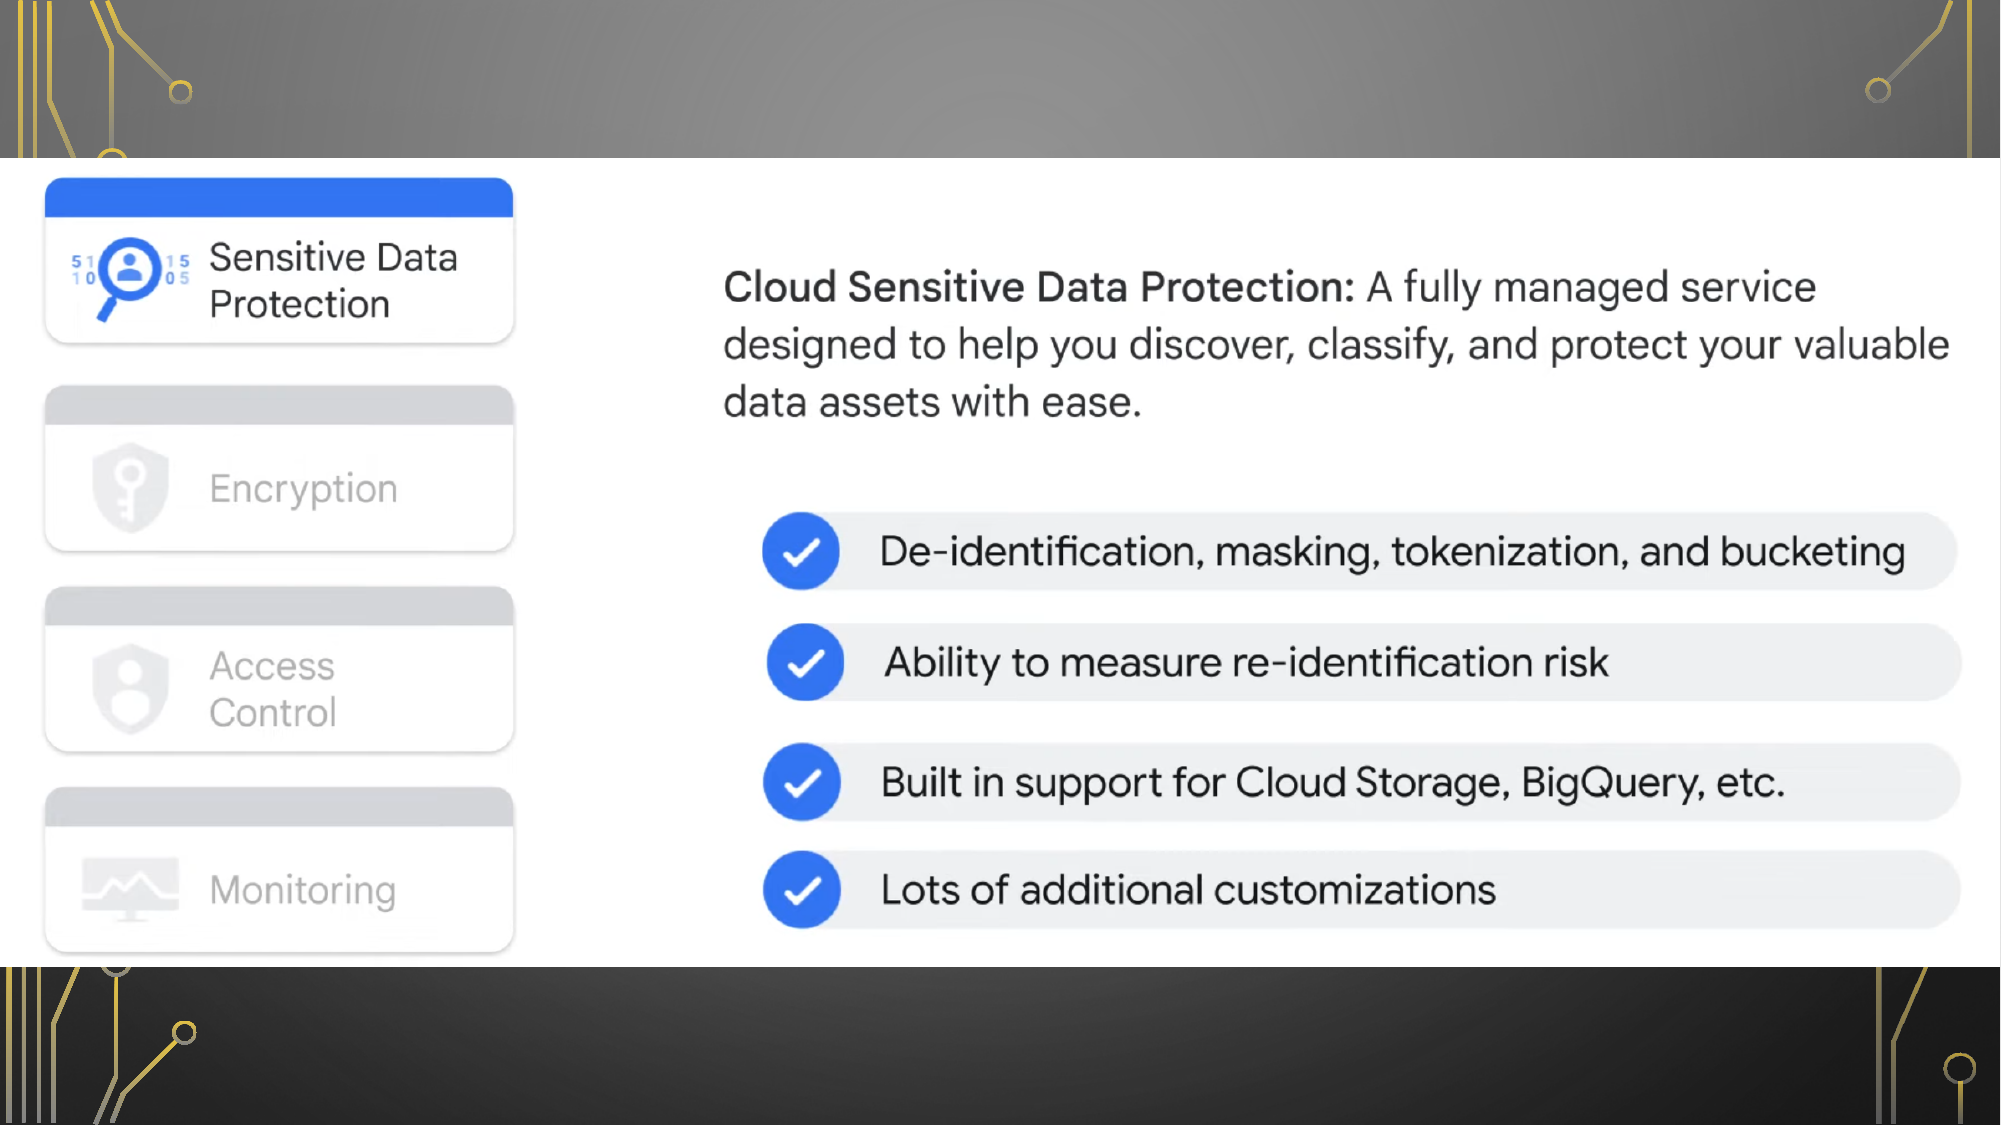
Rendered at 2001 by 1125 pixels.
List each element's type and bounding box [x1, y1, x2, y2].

picture [0, 157, 2000, 968]
